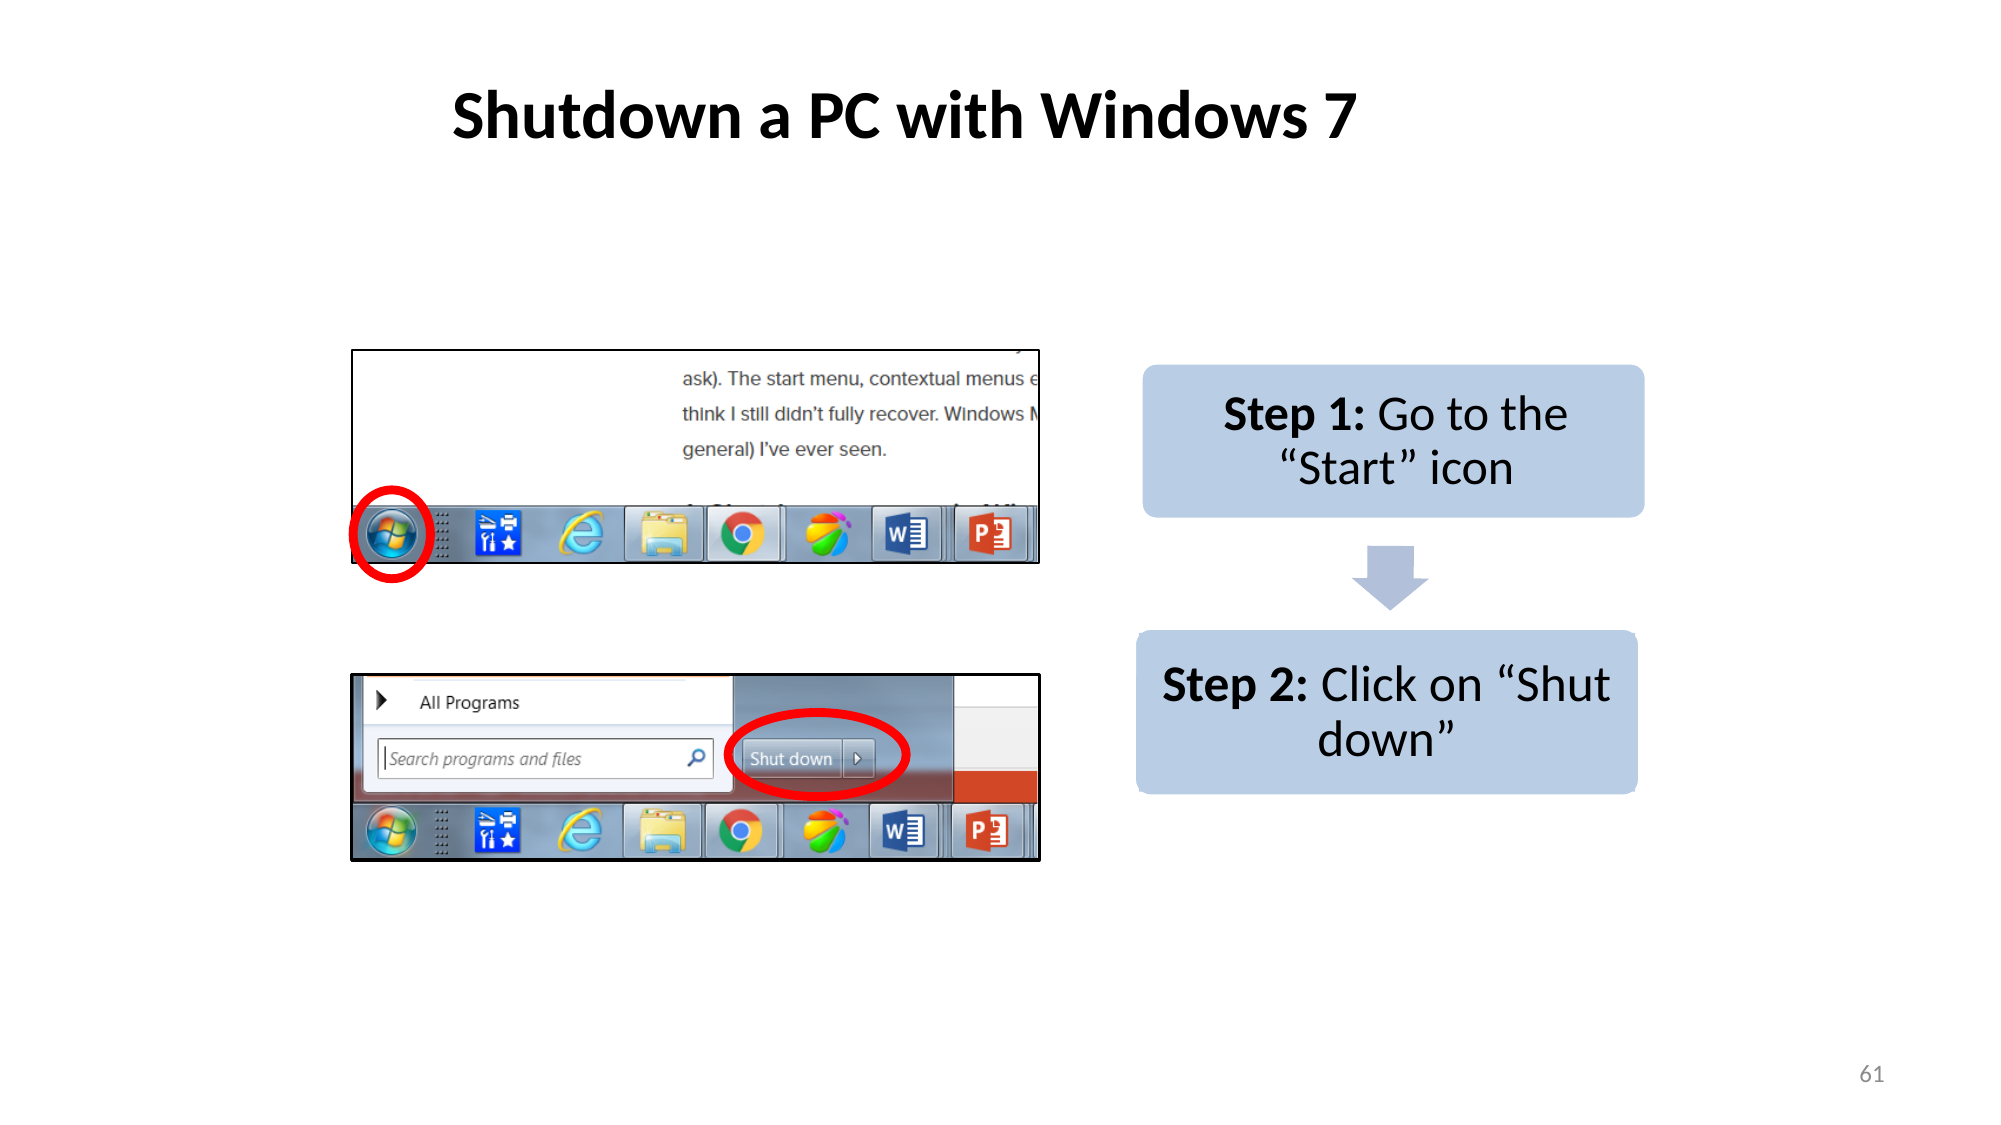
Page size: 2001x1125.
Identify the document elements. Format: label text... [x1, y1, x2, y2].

text_box Shutdown a PC with Windows 7 [259, 34, 1554, 198]
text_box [1351, 545, 1430, 611]
text_box [364, 569, 419, 581]
slide_number 61 [1433, 1042, 1900, 1103]
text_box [1133, 627, 1641, 797]
picture [352, 350, 1038, 562]
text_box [1133, 362, 1648, 520]
picture [352, 675, 1038, 859]
